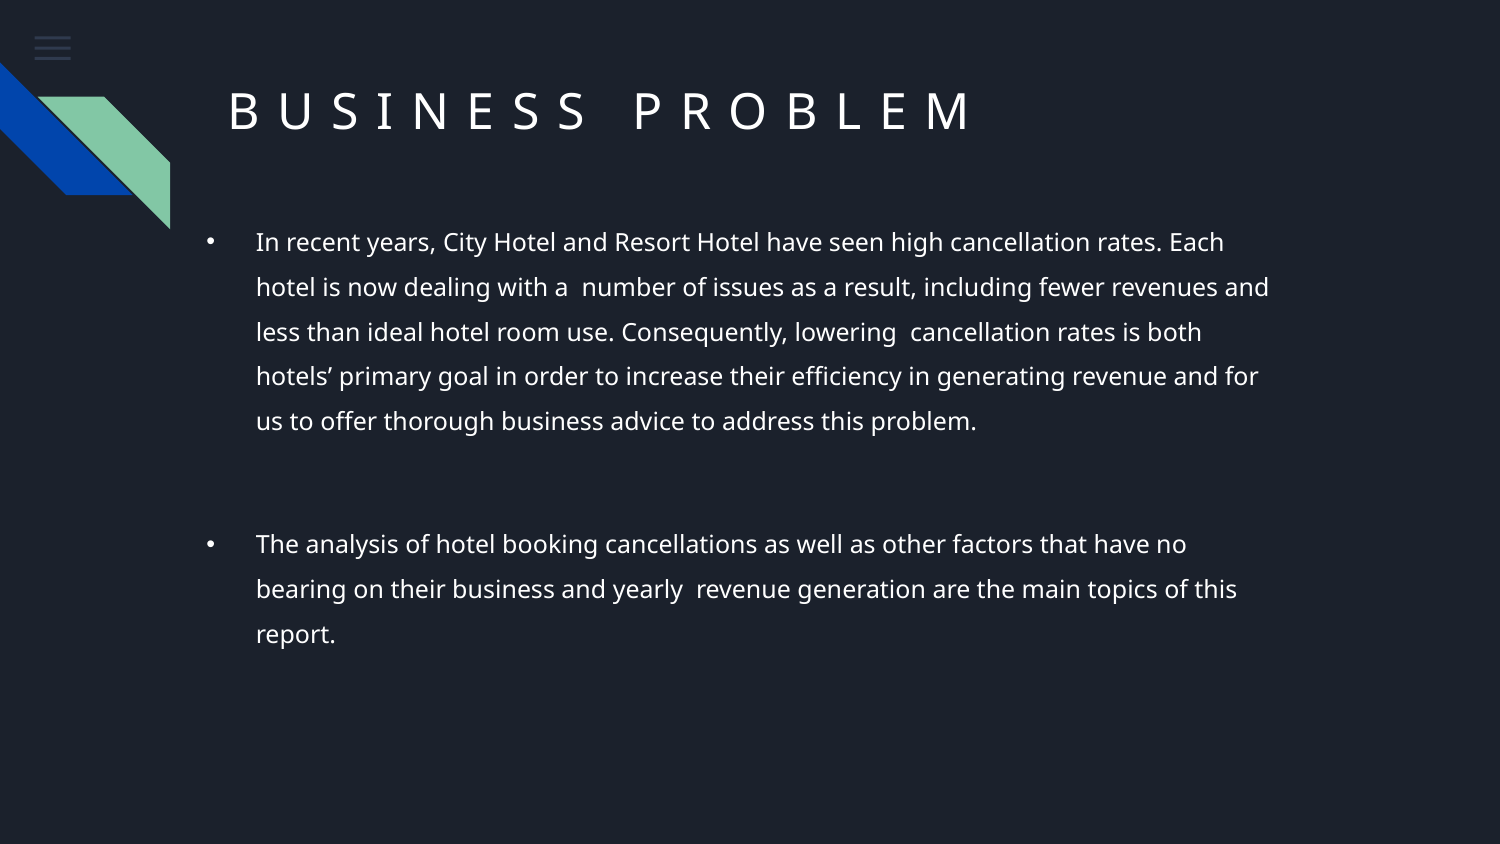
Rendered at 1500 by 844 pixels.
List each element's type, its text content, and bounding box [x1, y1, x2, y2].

list In recent years, City Hotel and Resort Hotel have seen high cancellation rates. Each hotel is now dealing with a number of issues as a result, including fewer revenues and less than ideal hotel room use. Consequently, lowering cancellation rates is both hotels’ primary goal in order to increase their efficiency in generating revenue and for us to offer thorough business advice to address this problem. The analysis of hotel booking cancellations as well as other factors that have no bearing on their business and yearly revenue generation are the main topics of this report. [141, 196, 1297, 674]
title BUSINESS PROBLEM [212, 64, 1368, 215]
